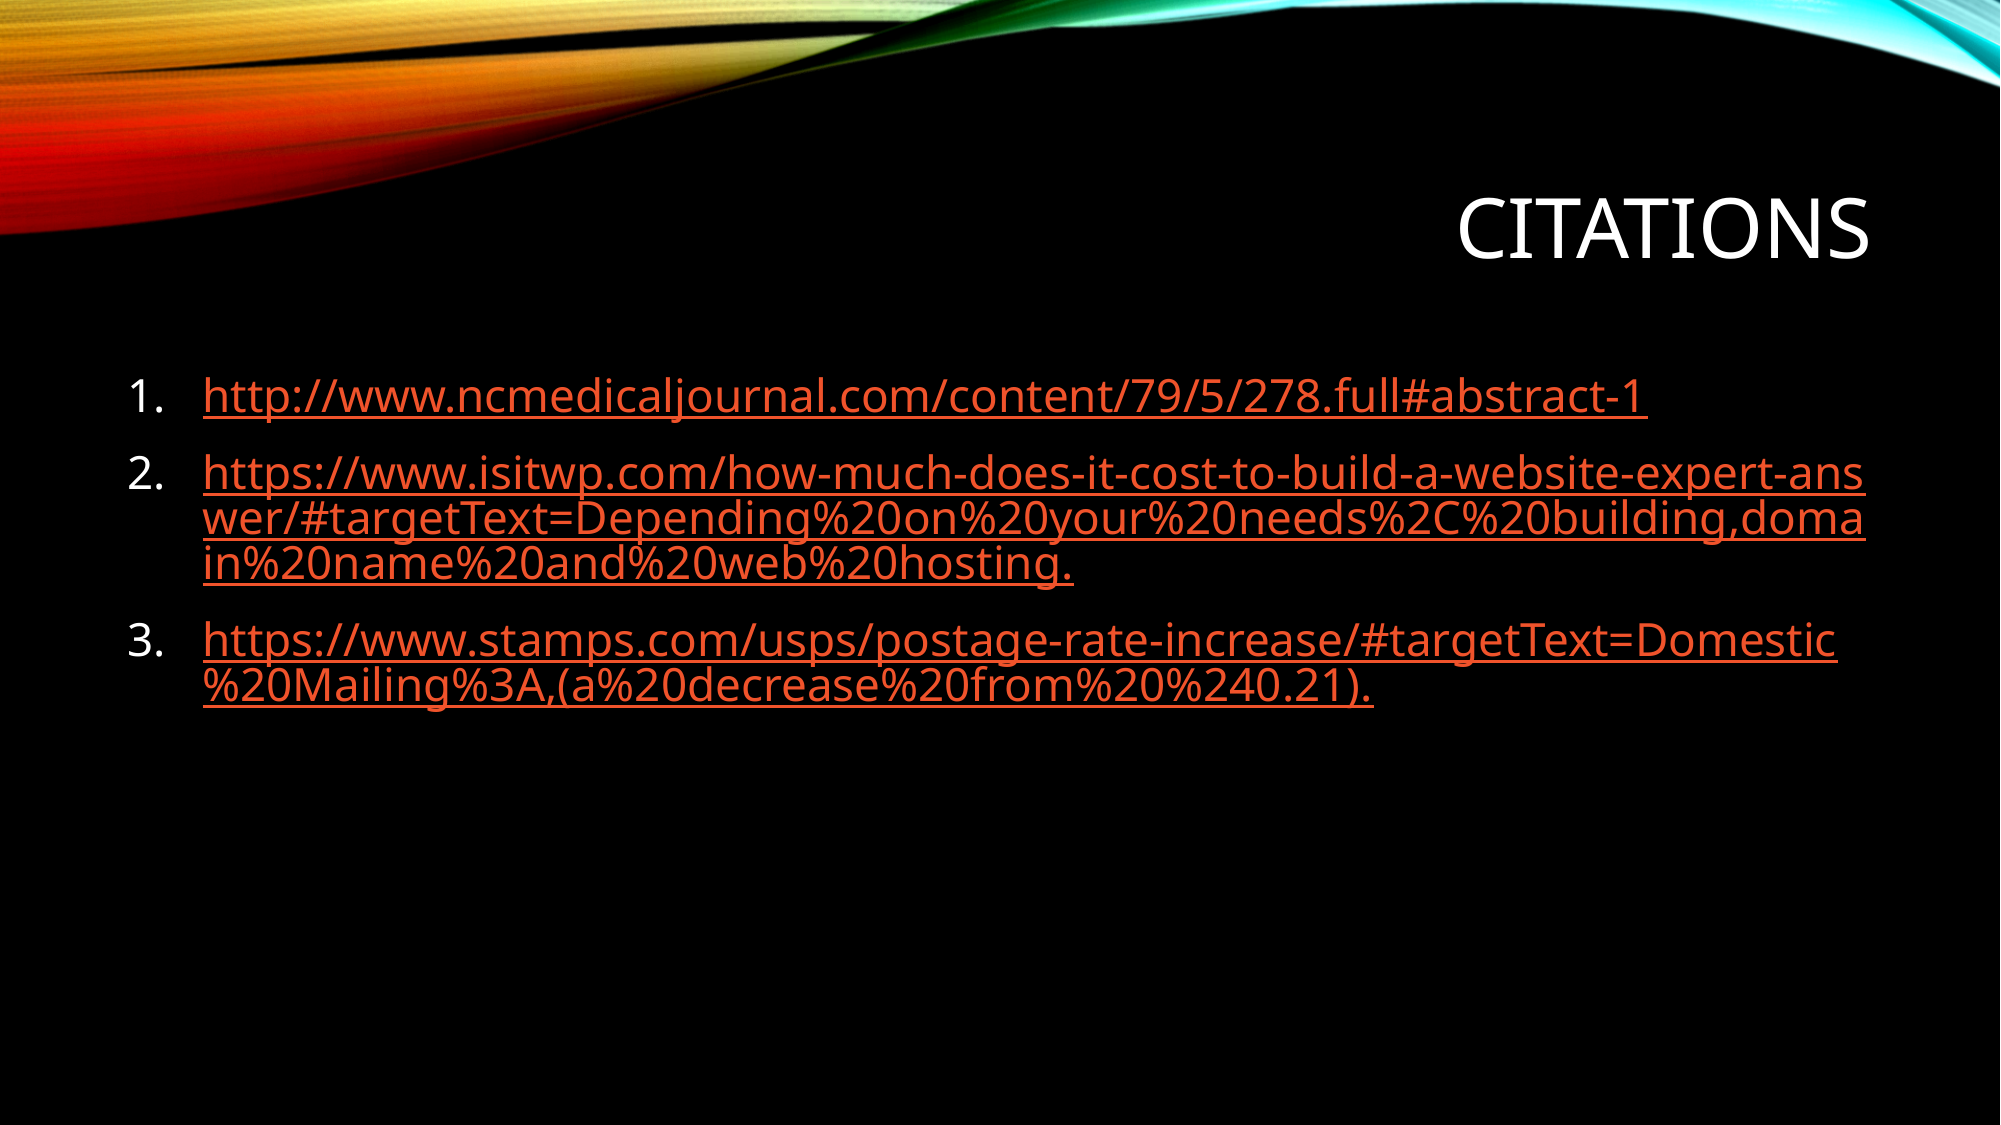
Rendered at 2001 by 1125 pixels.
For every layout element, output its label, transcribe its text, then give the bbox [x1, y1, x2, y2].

title Citations [474, 125, 1888, 338]
list http://www.ncmedicaljournal.com/content/79/5/278.full#abstract-1 https://www.isitwp.com/how-much-does-it-cost-to-build-a-website-expert-answer/#targetText=Depending%20on%20your%20needs%2C%20building,domain%20name%20and%20web%20hosting. https://www.stamps.com/usps/postage-rate-increase/#targetText=Domestic%20Mailing%3A,(a%20decrease%20from%20%240.21). [112, 360, 1888, 1021]
picture [0, 0, 2000, 237]
